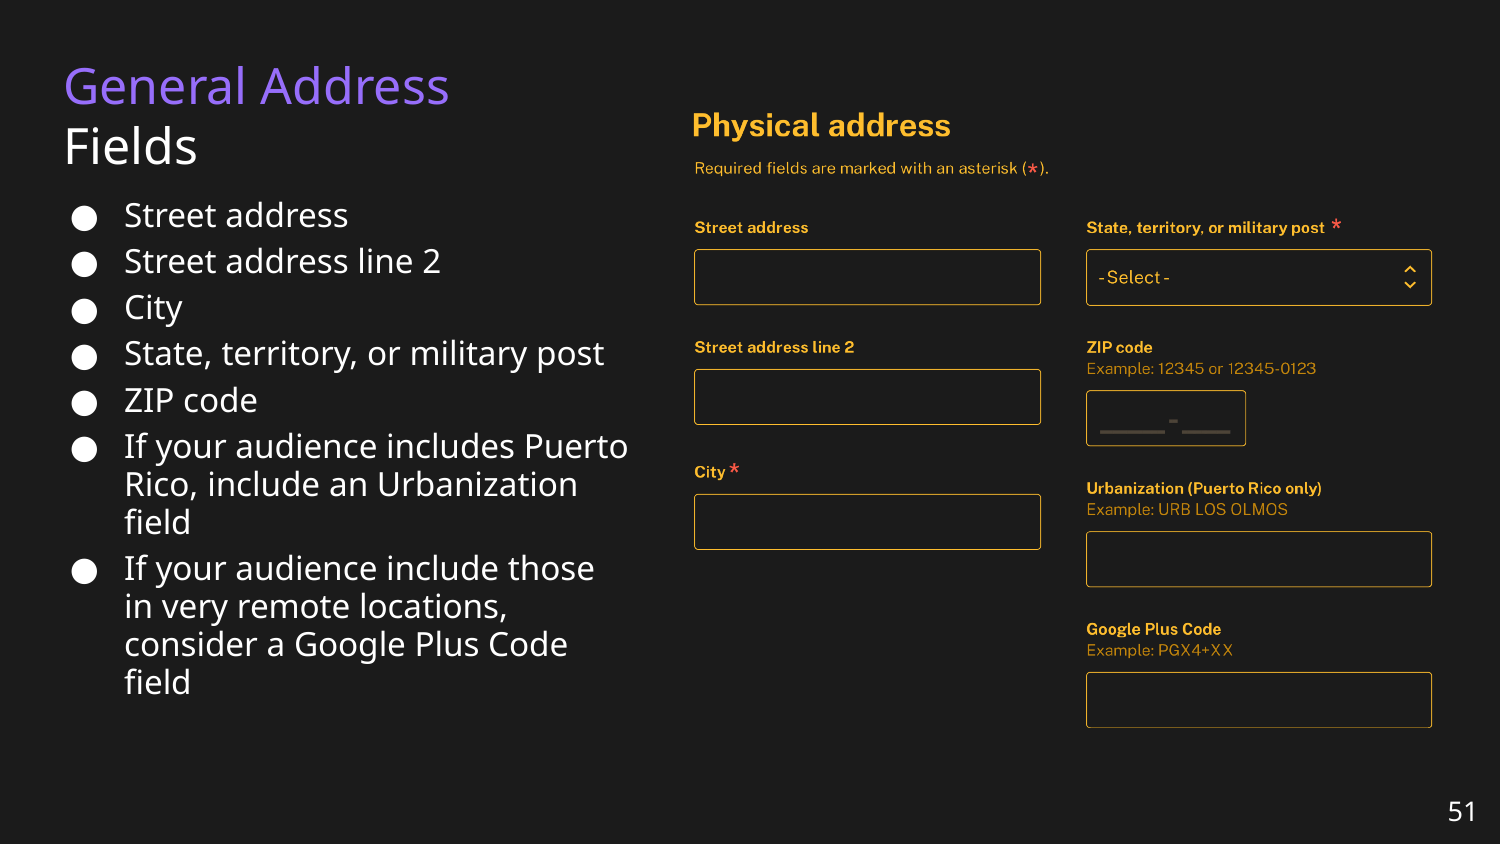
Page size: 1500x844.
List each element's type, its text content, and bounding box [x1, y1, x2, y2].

picture [691, 106, 1049, 568]
picture [1083, 196, 1441, 728]
list Street address Street address line 2 City State, territory, or military post ZIP code If your audience includes Puerto Rico, include an Urbanization field If your audience include those in very remote locations, consider a Google Plus Code field [34, 181, 646, 776]
title General Address Fields [48, 81, 638, 181]
slide_number 51 [1403, 779, 1494, 844]
